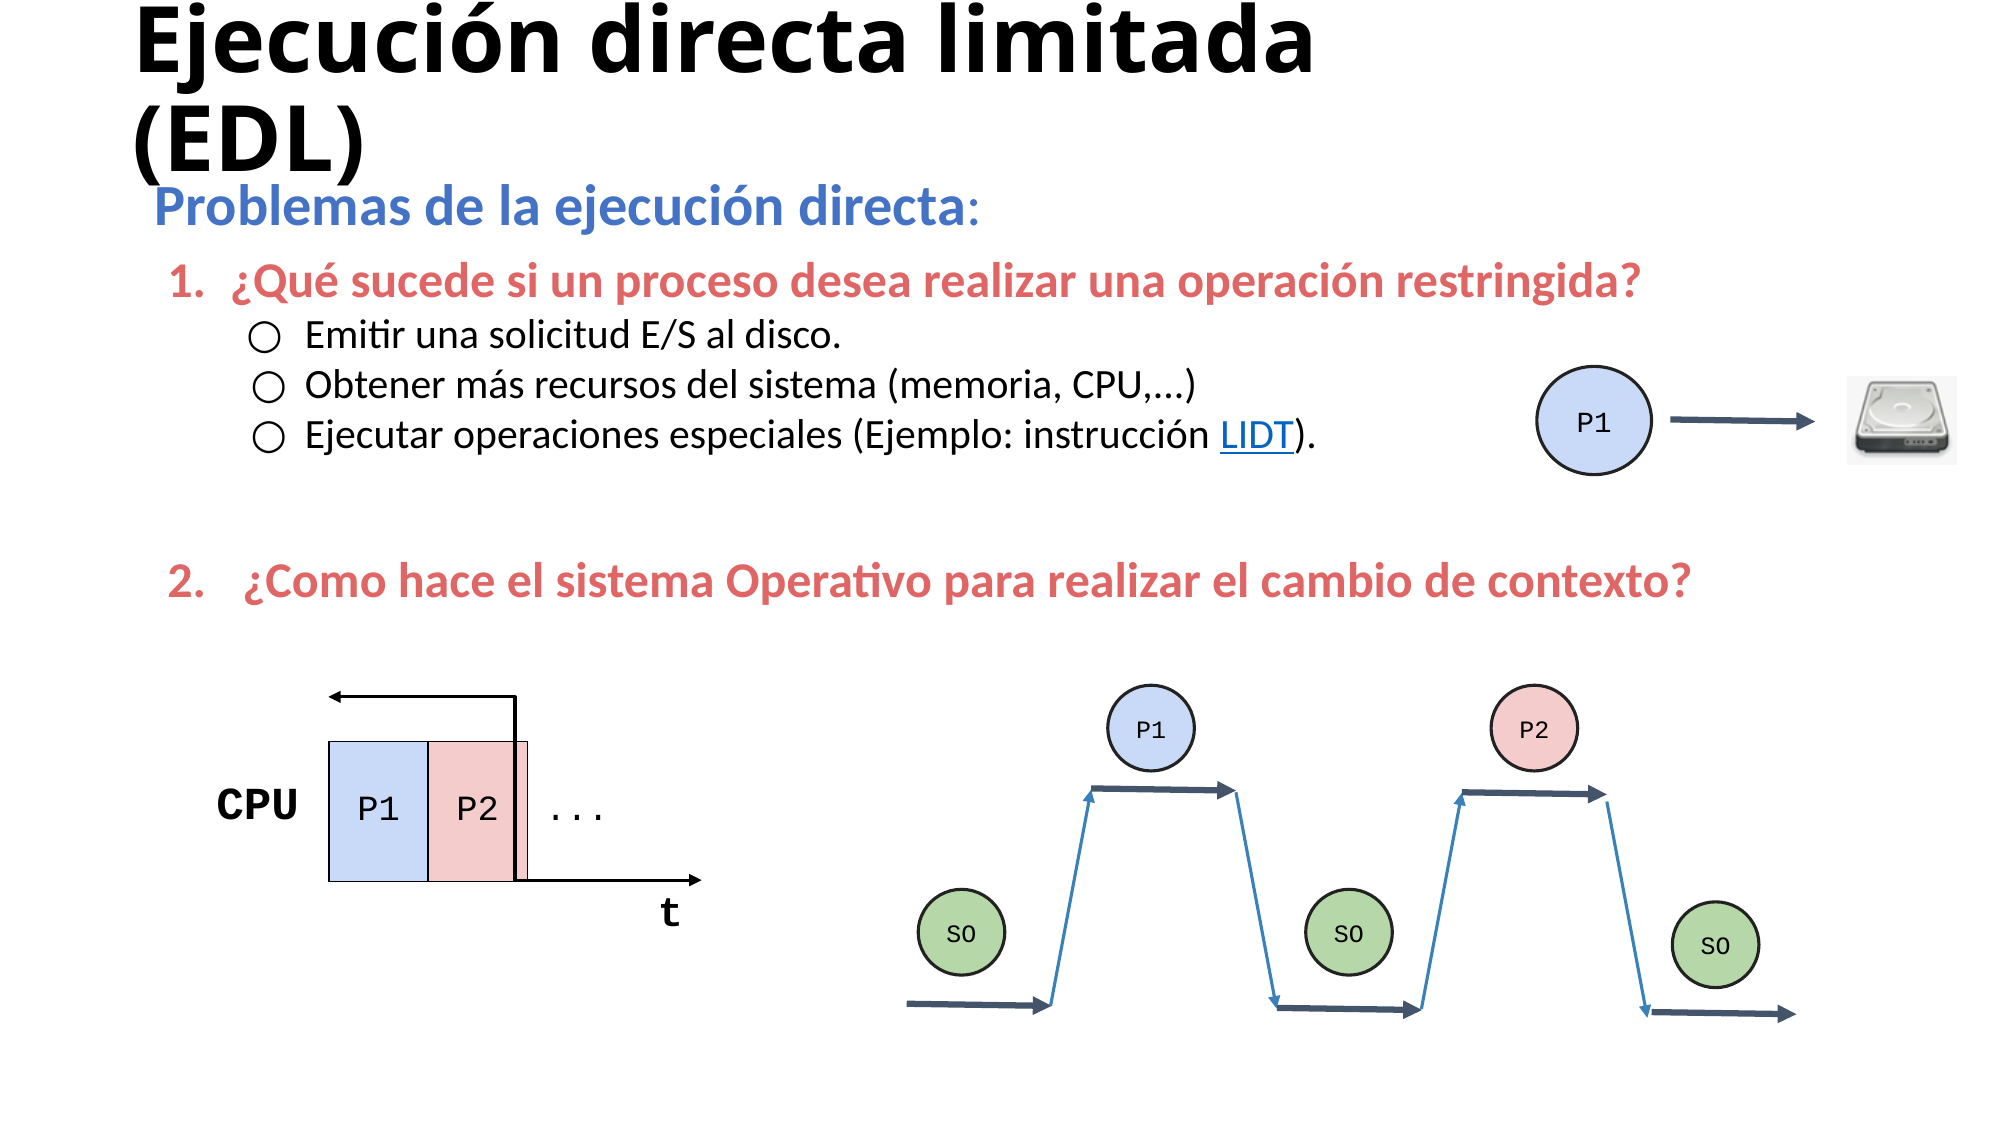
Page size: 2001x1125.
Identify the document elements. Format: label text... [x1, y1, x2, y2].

text_box SO [918, 889, 1005, 976]
text_box t [608, 869, 733, 950]
text_box P2 [1491, 685, 1578, 771]
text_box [1606, 801, 1648, 1018]
text_box SO [1305, 889, 1393, 976]
text_box SO [1672, 901, 1759, 988]
picture [1847, 376, 1957, 465]
title Ejecución directa limitada (EDL) [117, 14, 1480, 170]
list Problemas de la ejecución directa: ¿Qué sucede si un proceso desea realizar una operación restringida? Emitir una solicitud E/S al disco. Obtener más recursos del sistema (memoria, CPU,...) Ejecutar operaciones especiales (Ejemplo: instrucción LIDT). ¿Como hace el sistema Operativo para realizar el cambio de contexto? [139, 159, 1861, 657]
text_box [1050, 789, 1092, 1006]
text_box CPU [195, 758, 321, 844]
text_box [1421, 792, 1462, 1009]
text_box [1235, 792, 1277, 1009]
text_box P1 [1536, 366, 1652, 475]
text_box P1 [1107, 685, 1195, 771]
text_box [328, 696, 702, 881]
